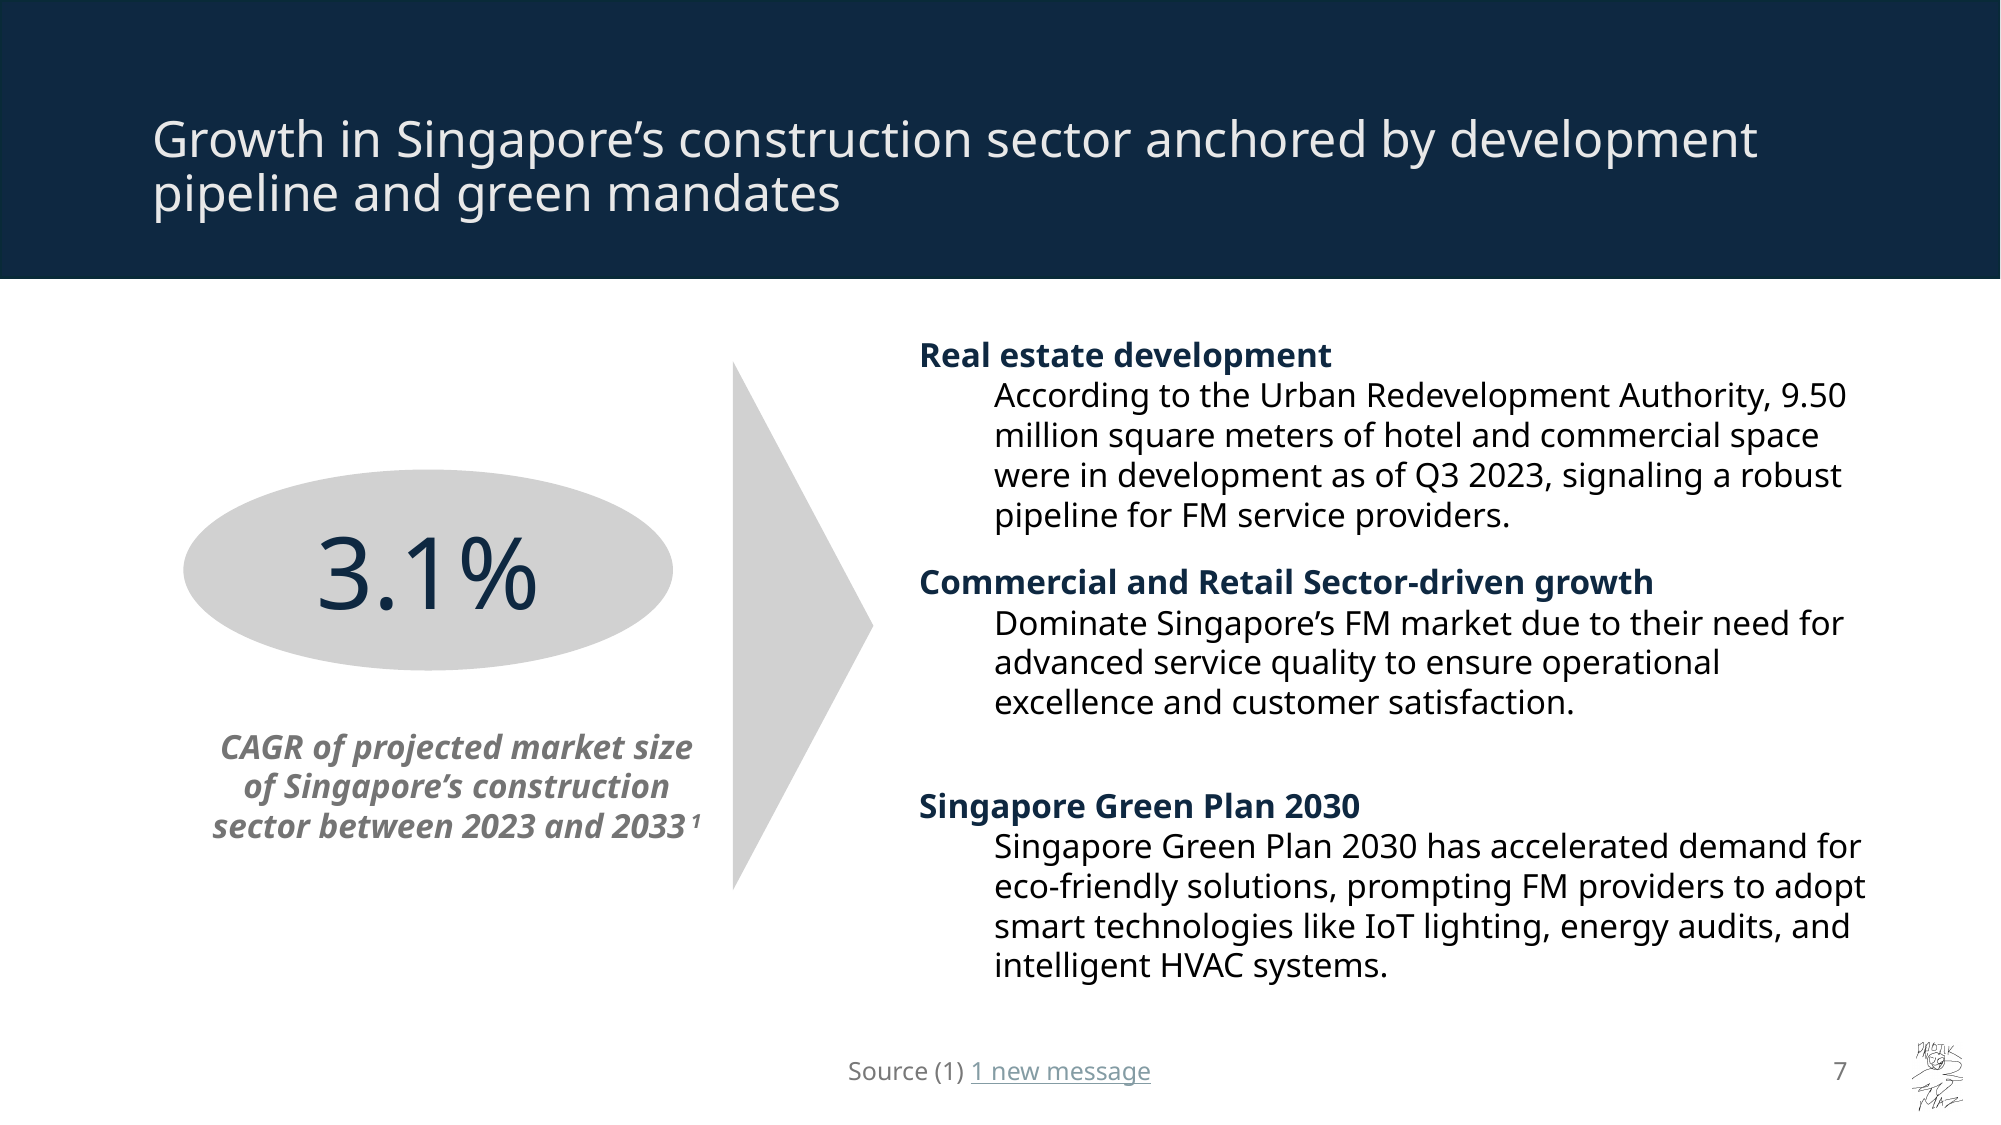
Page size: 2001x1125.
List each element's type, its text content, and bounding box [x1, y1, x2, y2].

footer Source (1) 1 new message [662, 1042, 1338, 1103]
text_box Real estate development According to the Urban Redevelopment Authority, 9.50 million square meters of hotel and commercial space were in development as of Q3 2023, signaling a robust pipeline for FM service providers. [903, 325, 1872, 444]
picture [1912, 1042, 1963, 1112]
slide_number 7 [1412, 1042, 1863, 1103]
text_box Commercial and Retail Sector-driven growth Dominate Singapore’s FM market due to their need for advanced service quality to ensure operational excellence and customer satisfaction. [903, 553, 1872, 672]
text_box [731, 360, 876, 892]
text_box CAGR of projected market size of Singapore’s construction sector between 2023 and 2033 1 [196, 718, 718, 853]
text_box Singapore Green Plan 2030 Singapore Green Plan 2030 has accelerated demand for eco-friendly solutions, prompting FM providers to adopt smart technologies like IoT lighting, energy audits, and intelligent HVAC systems. [904, 777, 1907, 992]
text_box 3.1% [181, 467, 675, 673]
text_box [932, 240, 1887, 359]
title Growth in Singapore’s construction sector anchored by development pipeline and green mandates [137, 59, 1863, 278]
